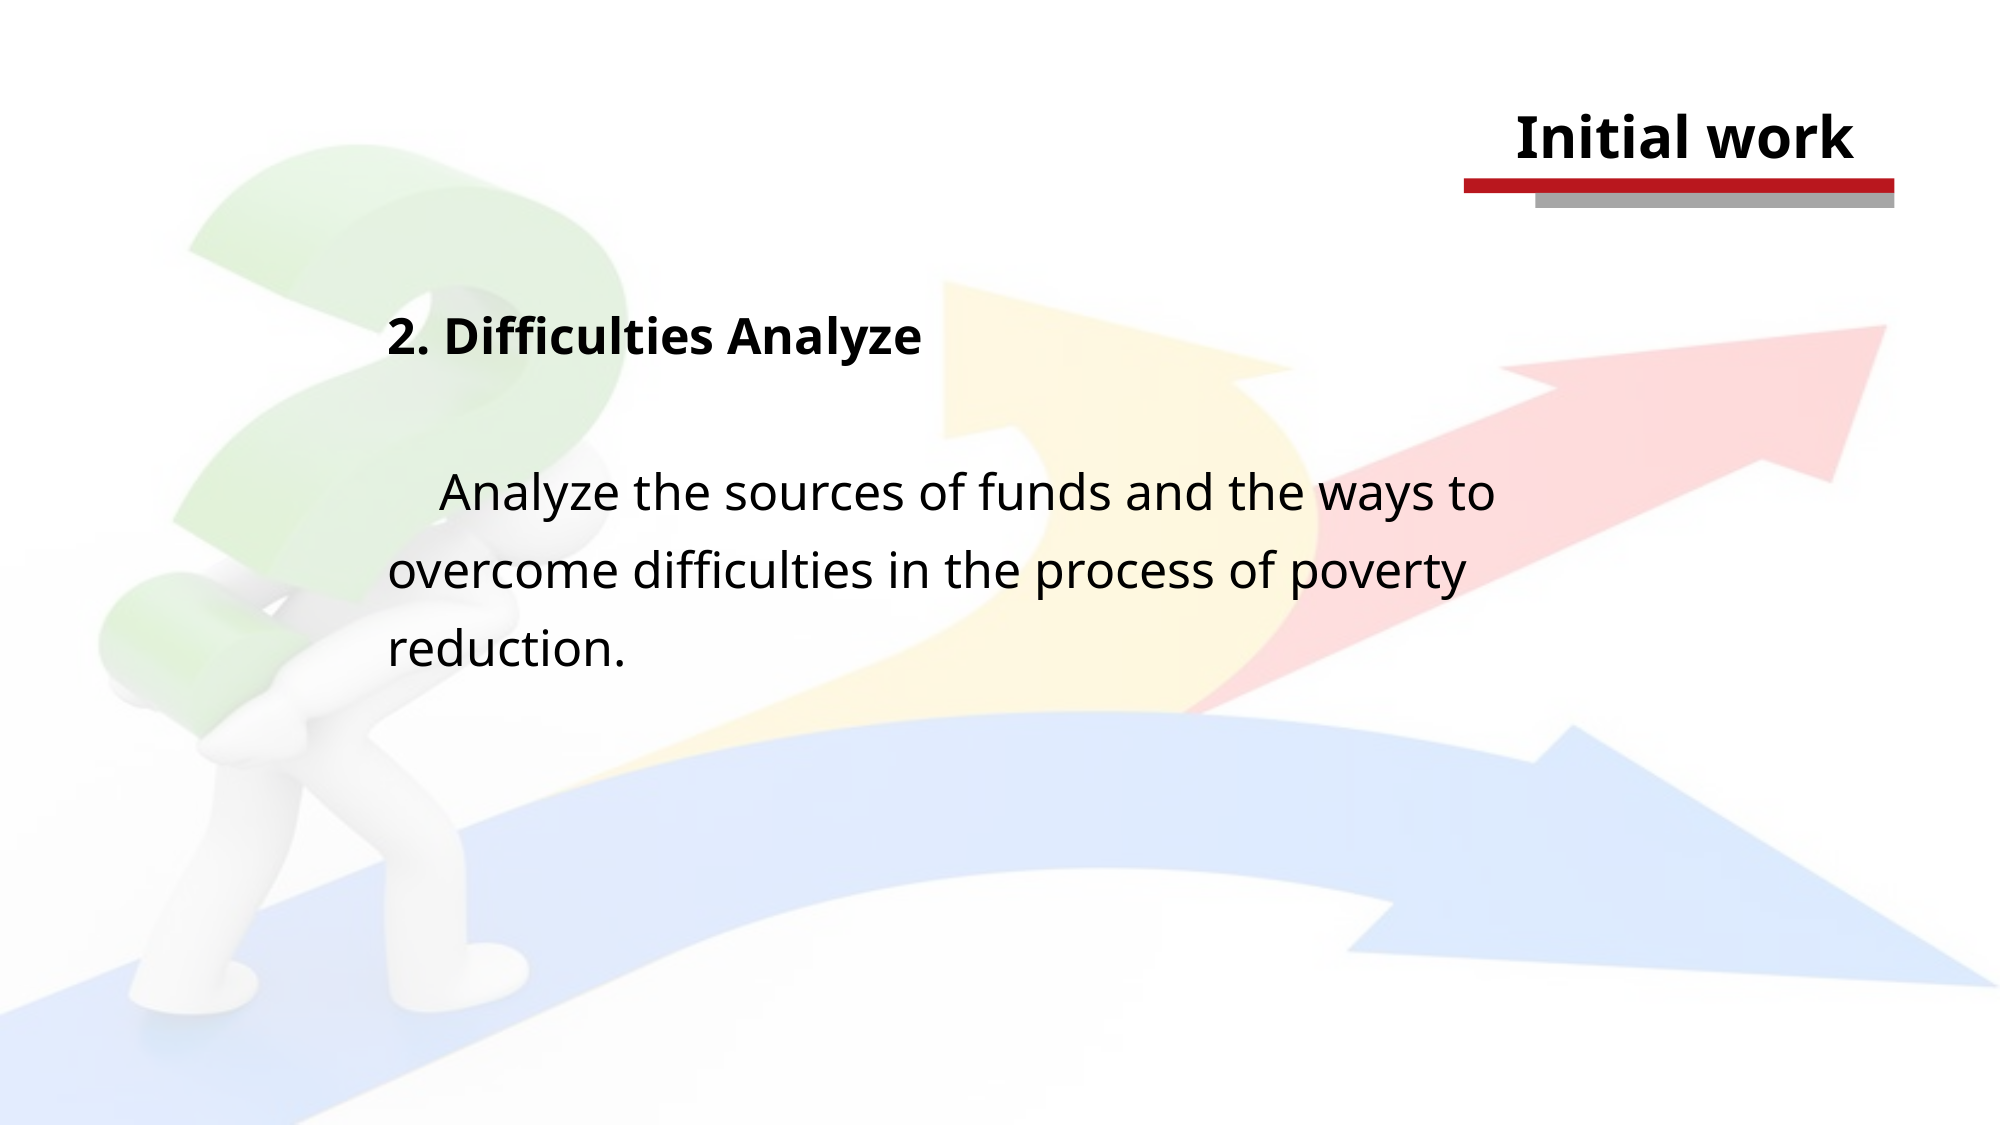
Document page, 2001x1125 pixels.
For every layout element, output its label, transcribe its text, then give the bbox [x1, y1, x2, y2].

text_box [1463, 178, 1895, 208]
text_box Initial work [1501, 92, 1895, 178]
text_box 2. Difficulties Analyze Analyze the sources of funds and the ways to overcome difficulties in the process of poverty reduction. [372, 279, 1628, 762]
